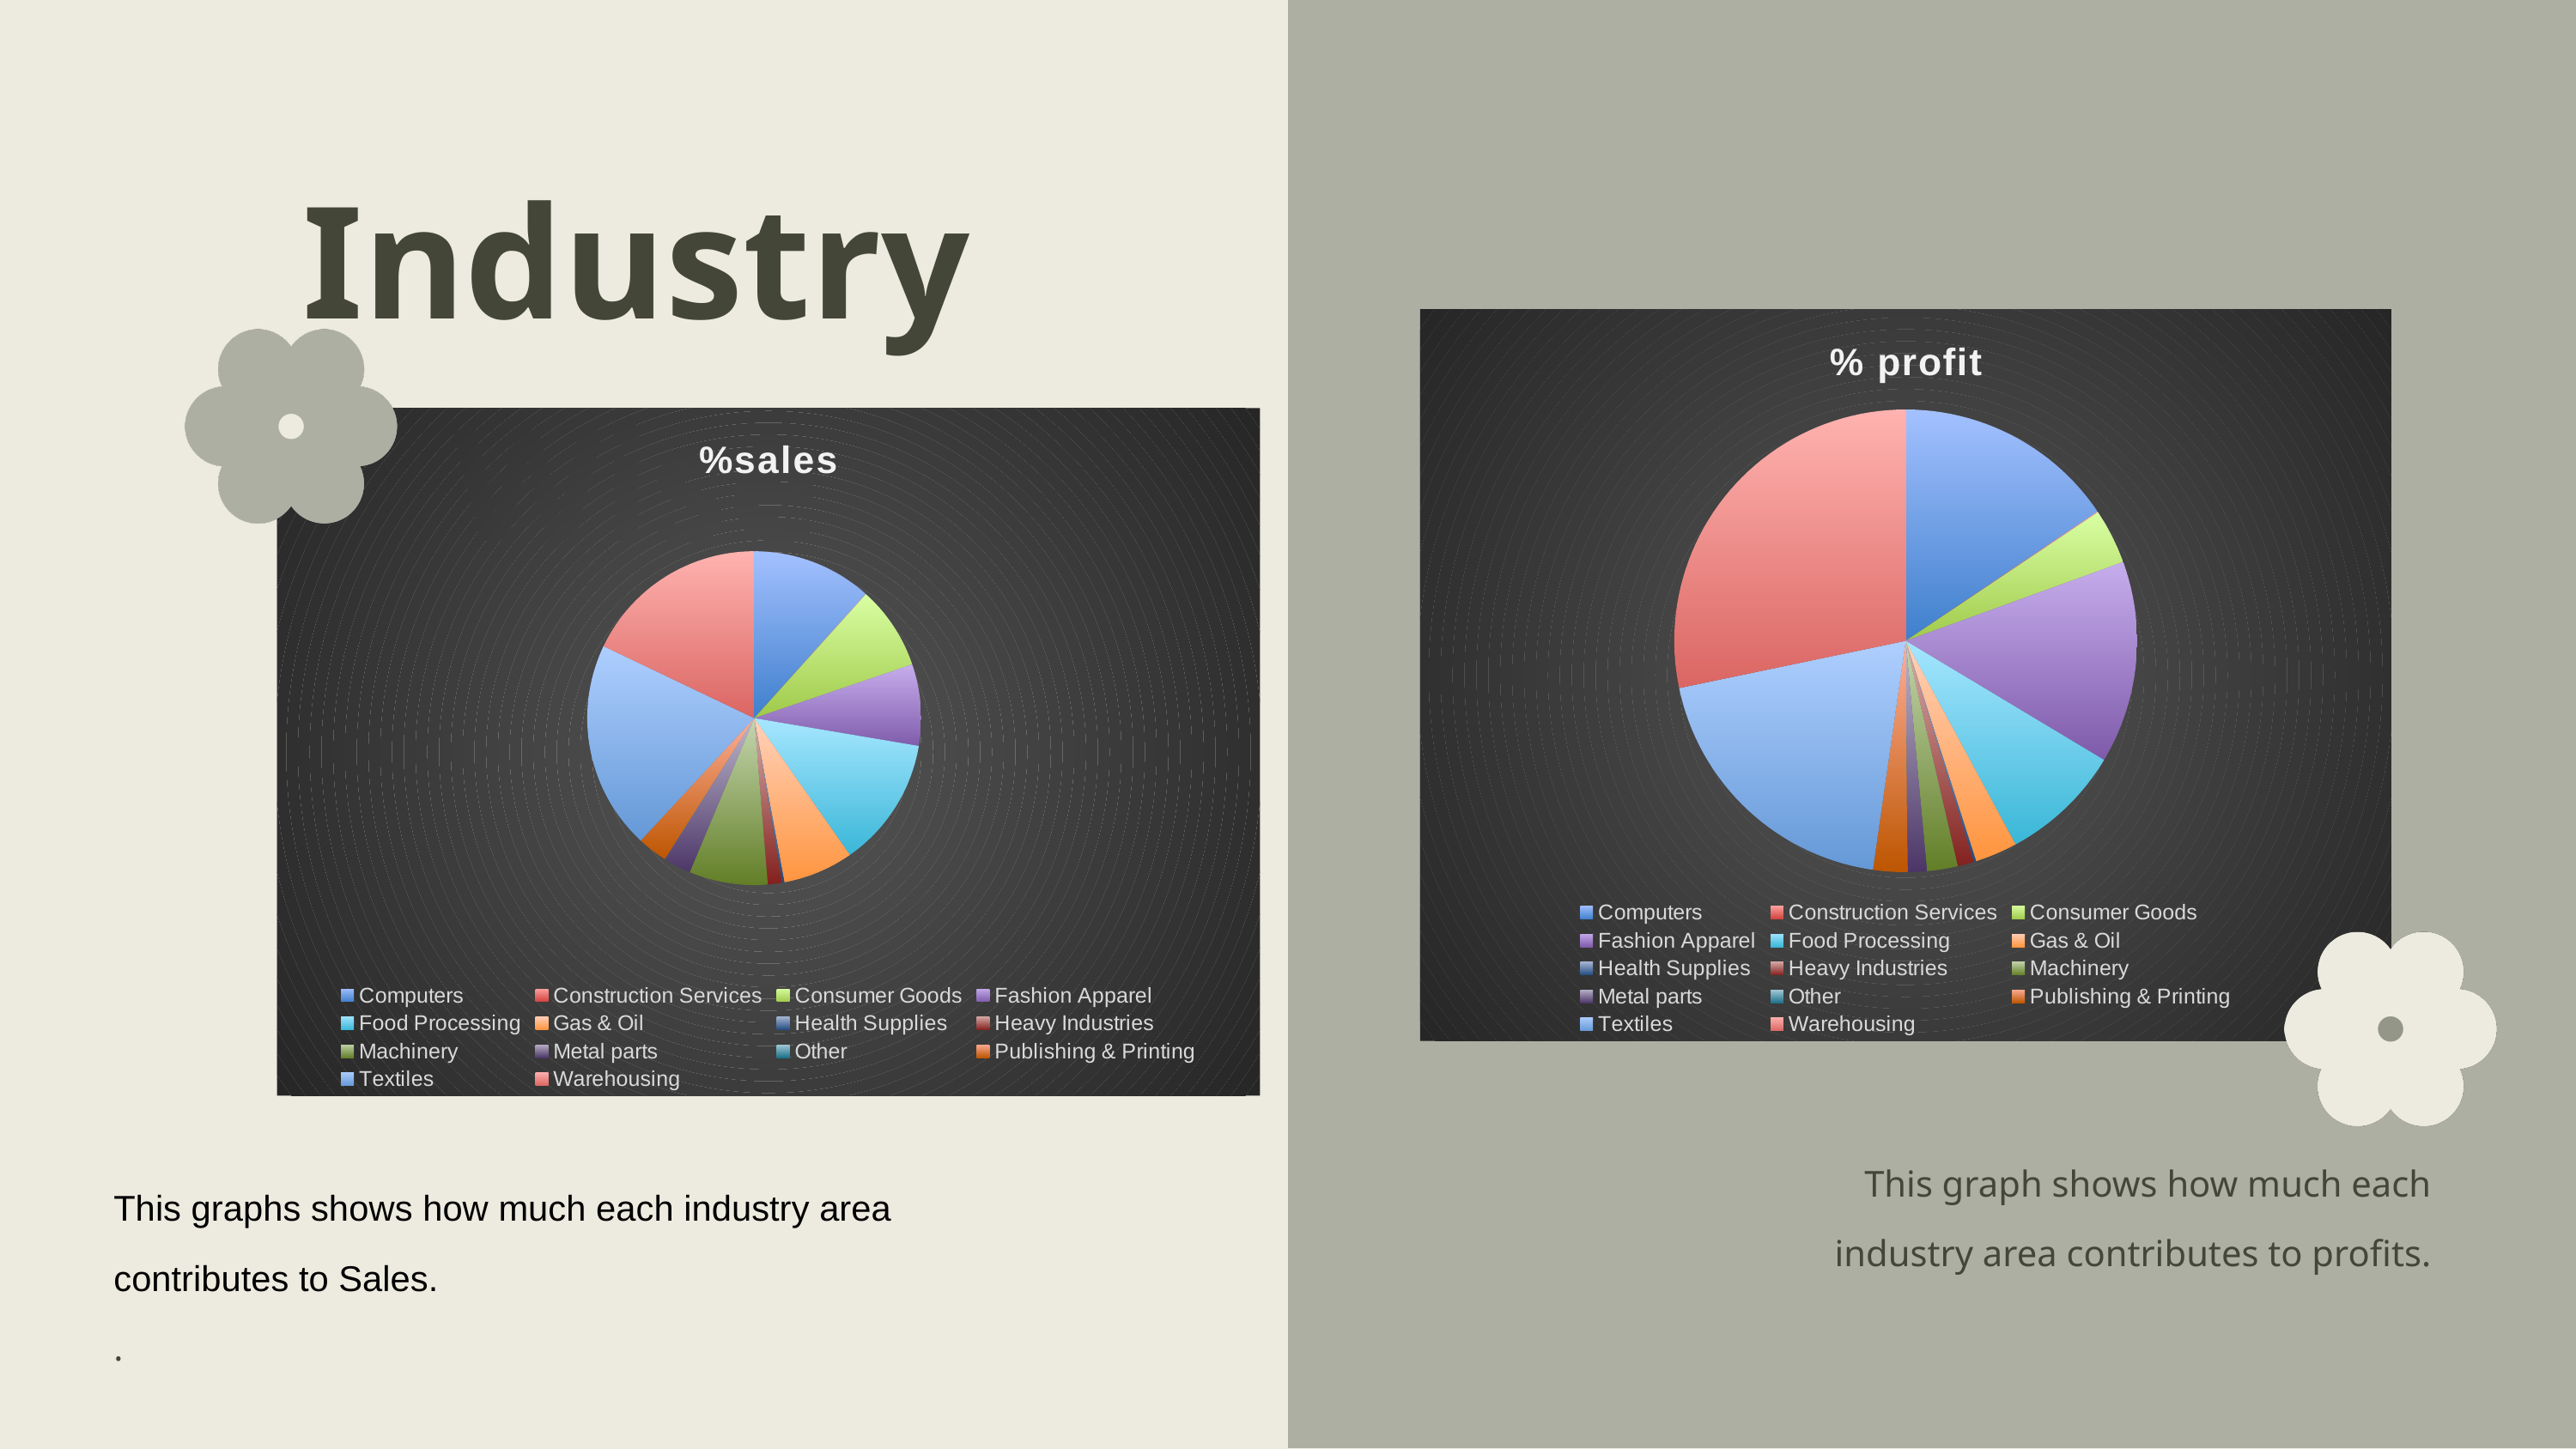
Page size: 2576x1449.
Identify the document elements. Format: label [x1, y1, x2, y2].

chart [1419, 308, 2392, 1041]
chart [276, 408, 1261, 1096]
text_box [1287, 0, 2576, 1449]
text_box [0, 0, 1284, 1449]
